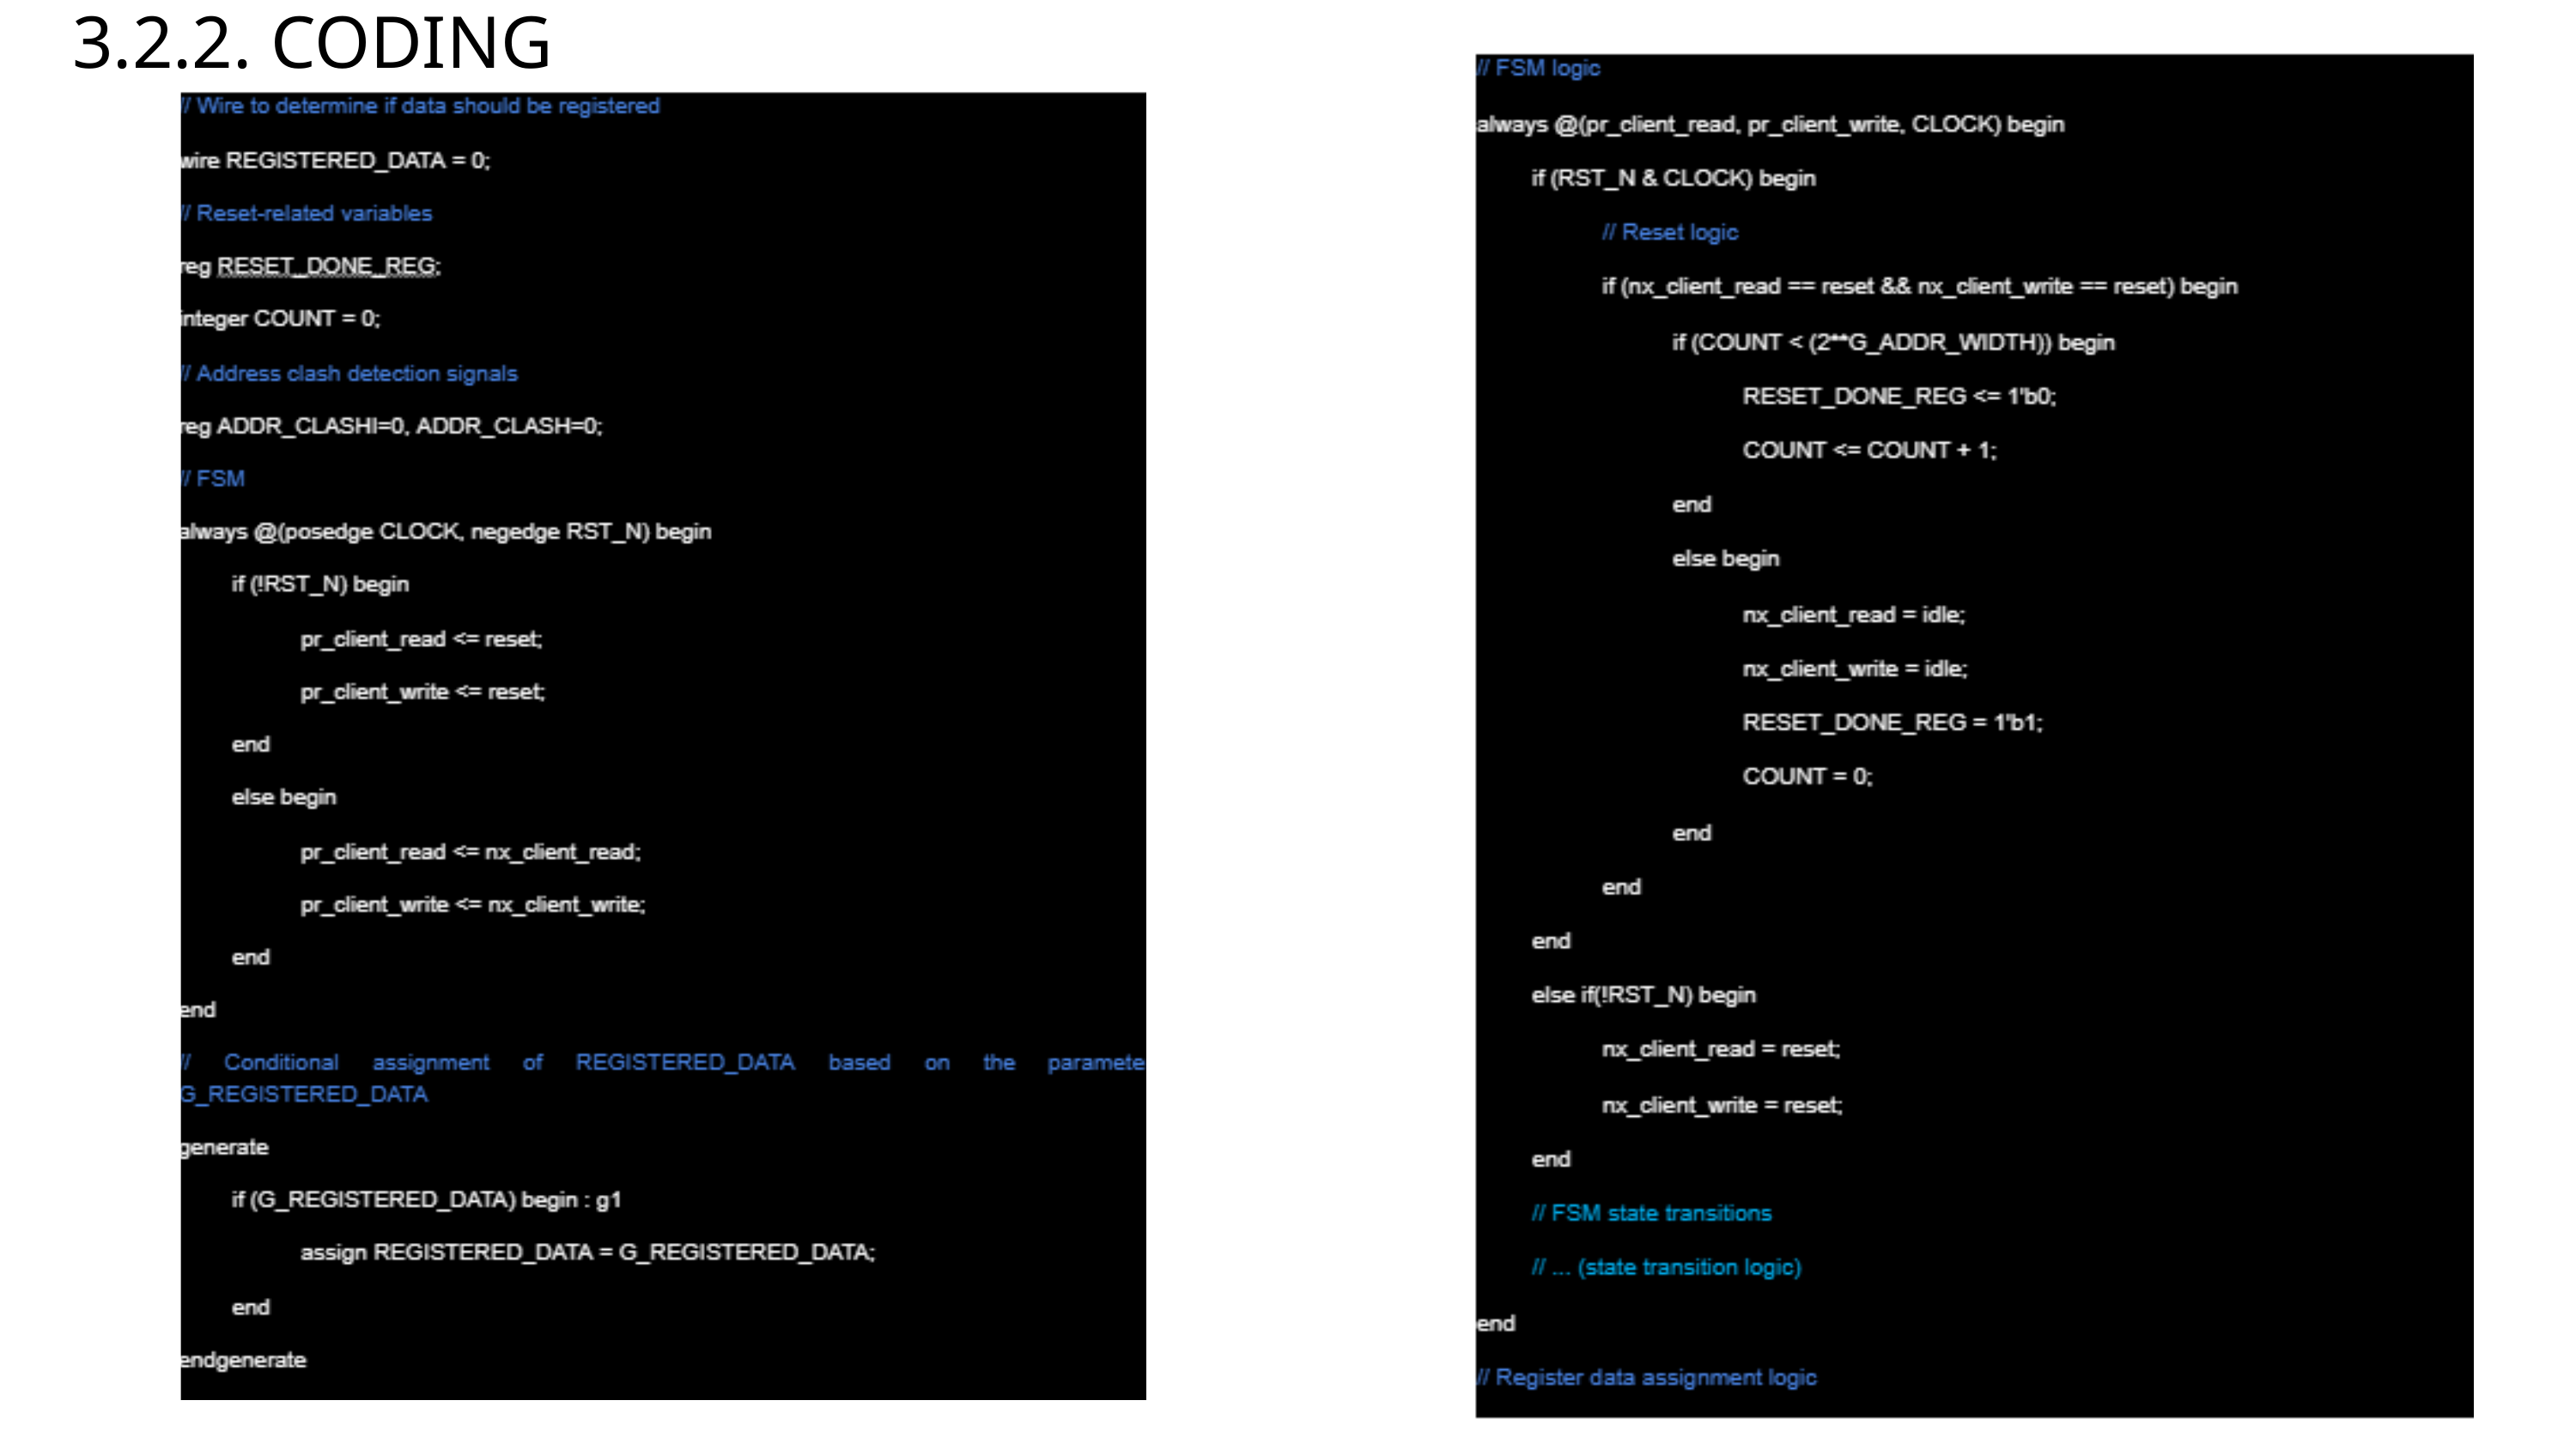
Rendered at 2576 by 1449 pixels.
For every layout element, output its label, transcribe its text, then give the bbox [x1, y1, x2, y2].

text_box [1474, 82, 2475, 1423]
text_box [180, 91, 1147, 1400]
text_box 3.2.2. CODING [72, 0, 2504, 82]
